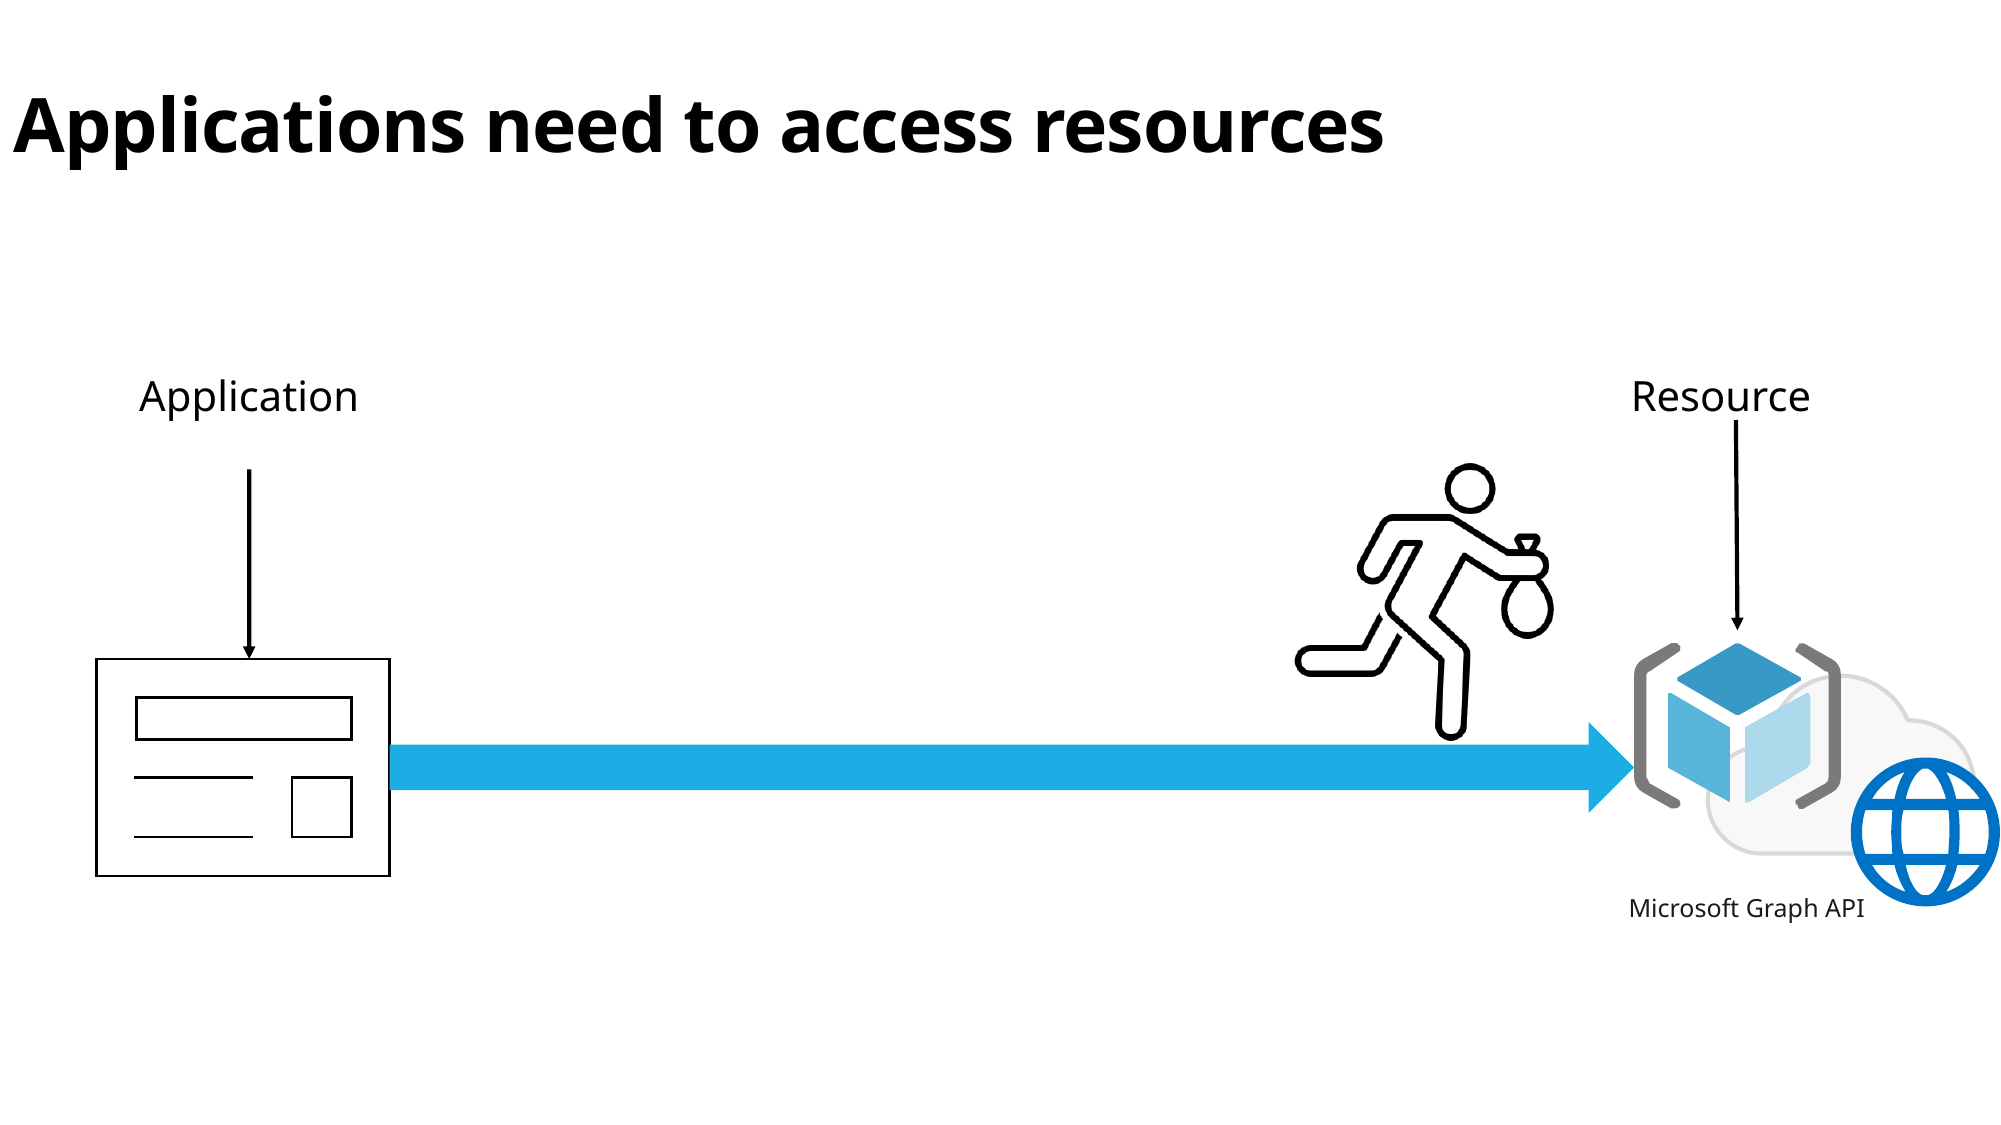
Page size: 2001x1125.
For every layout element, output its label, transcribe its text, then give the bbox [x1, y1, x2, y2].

text_box Resource [1630, 369, 1851, 420]
text_box Application [139, 369, 360, 470]
text_box [96, 658, 390, 877]
title Applications need to access resources [13, 77, 1822, 169]
picture [1270, 446, 1576, 753]
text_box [1604, 643, 2000, 958]
text_box [388, 721, 1604, 814]
